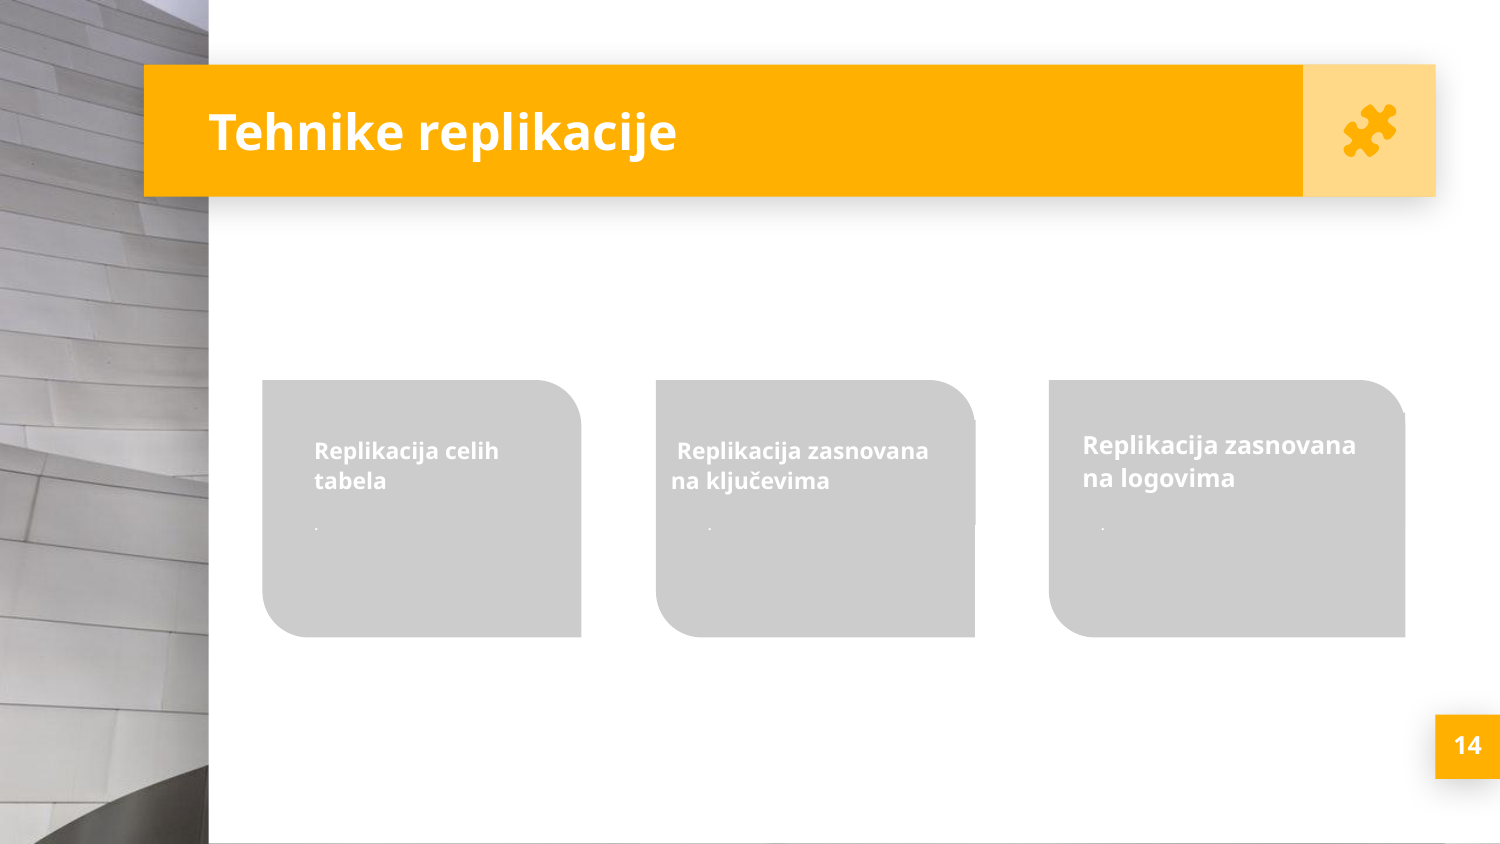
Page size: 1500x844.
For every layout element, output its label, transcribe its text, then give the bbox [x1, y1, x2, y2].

text_box Tehnike replikacije [193, 64, 1300, 197]
text_box <number> [1435, 714, 1500, 779]
text_box [1343, 104, 1397, 157]
picture [0, 0, 208, 844]
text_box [655, 379, 976, 638]
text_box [262, 379, 582, 638]
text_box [1048, 379, 1406, 638]
